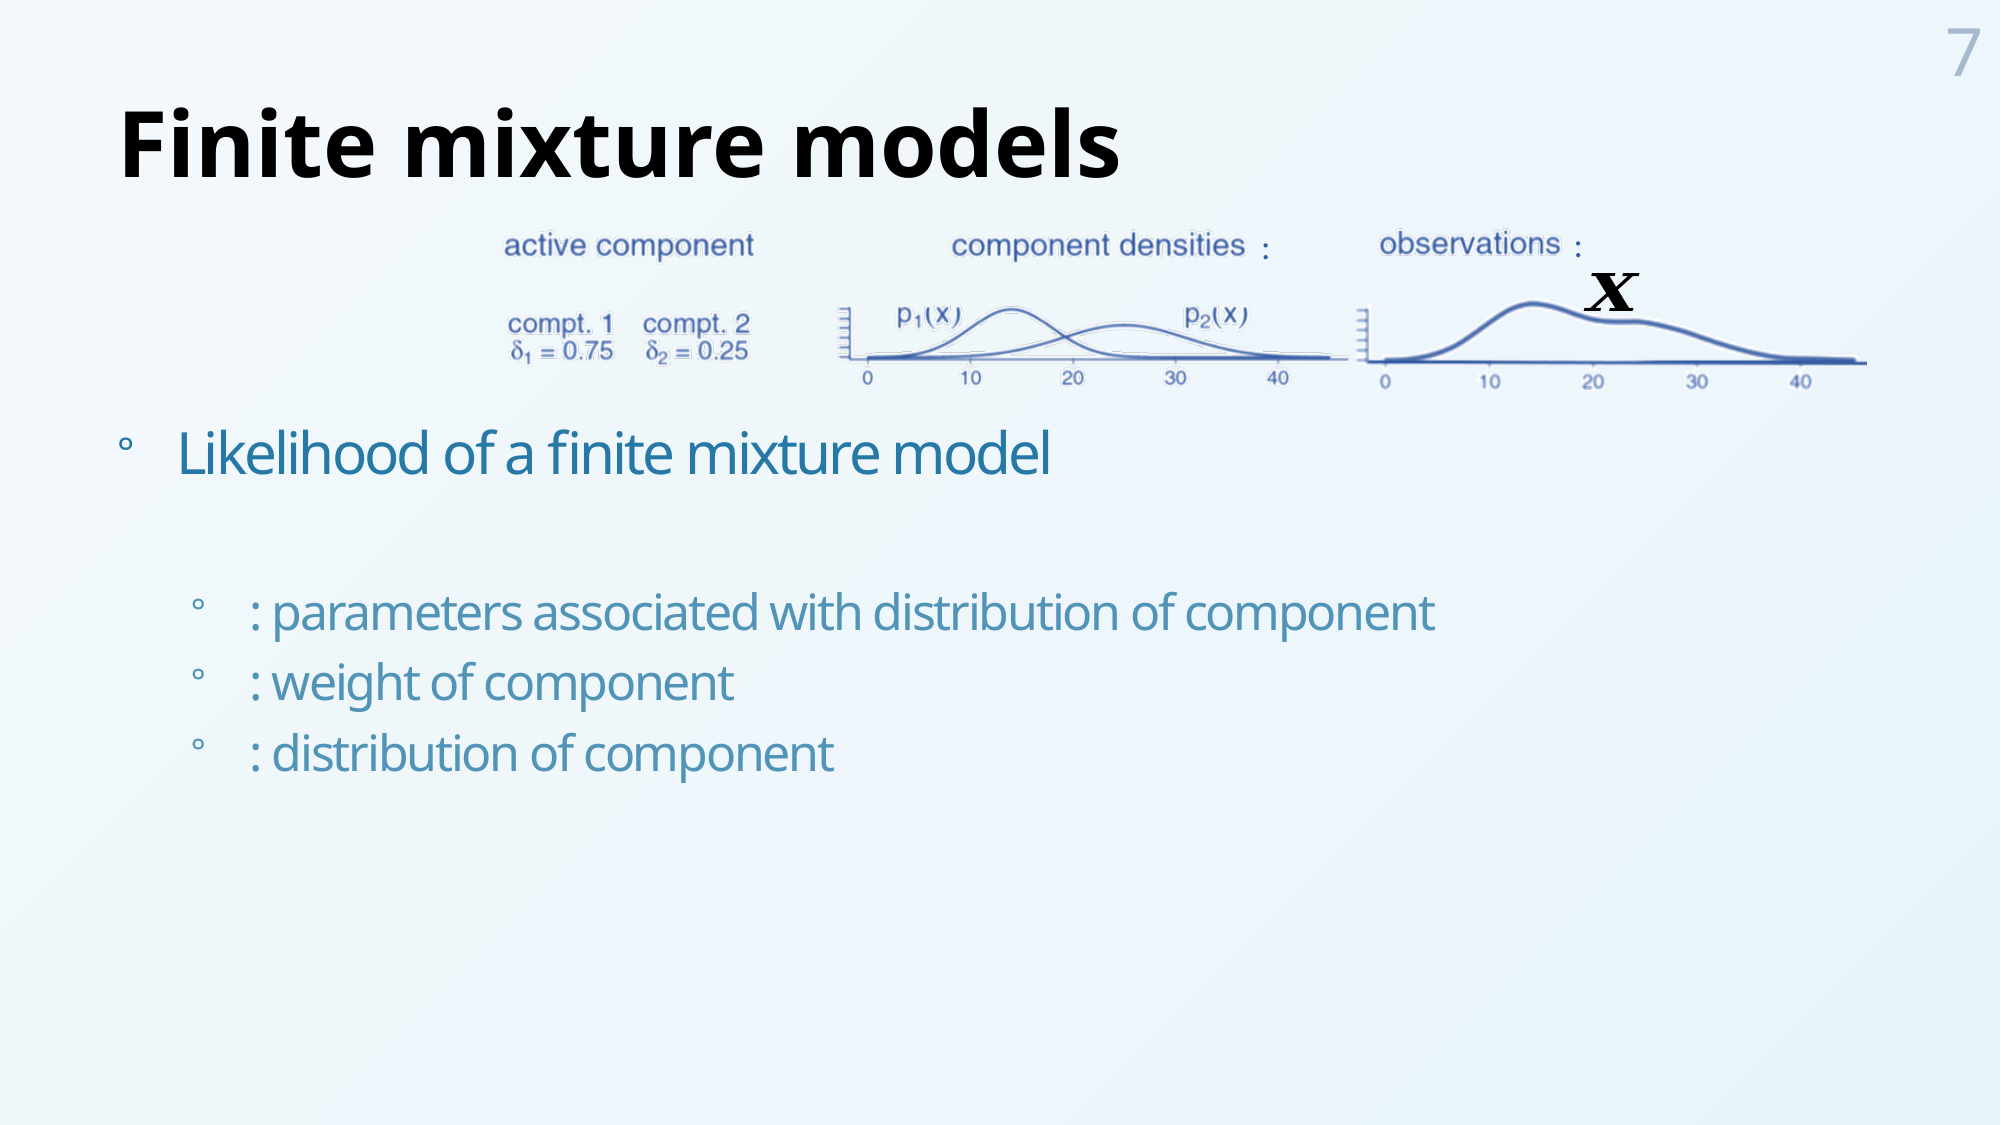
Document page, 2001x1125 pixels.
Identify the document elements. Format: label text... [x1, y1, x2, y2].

slide_number 7 [1789, 2, 1999, 62]
picture [160, 158, 1867, 398]
title Finite mixture models [102, 91, 1898, 206]
